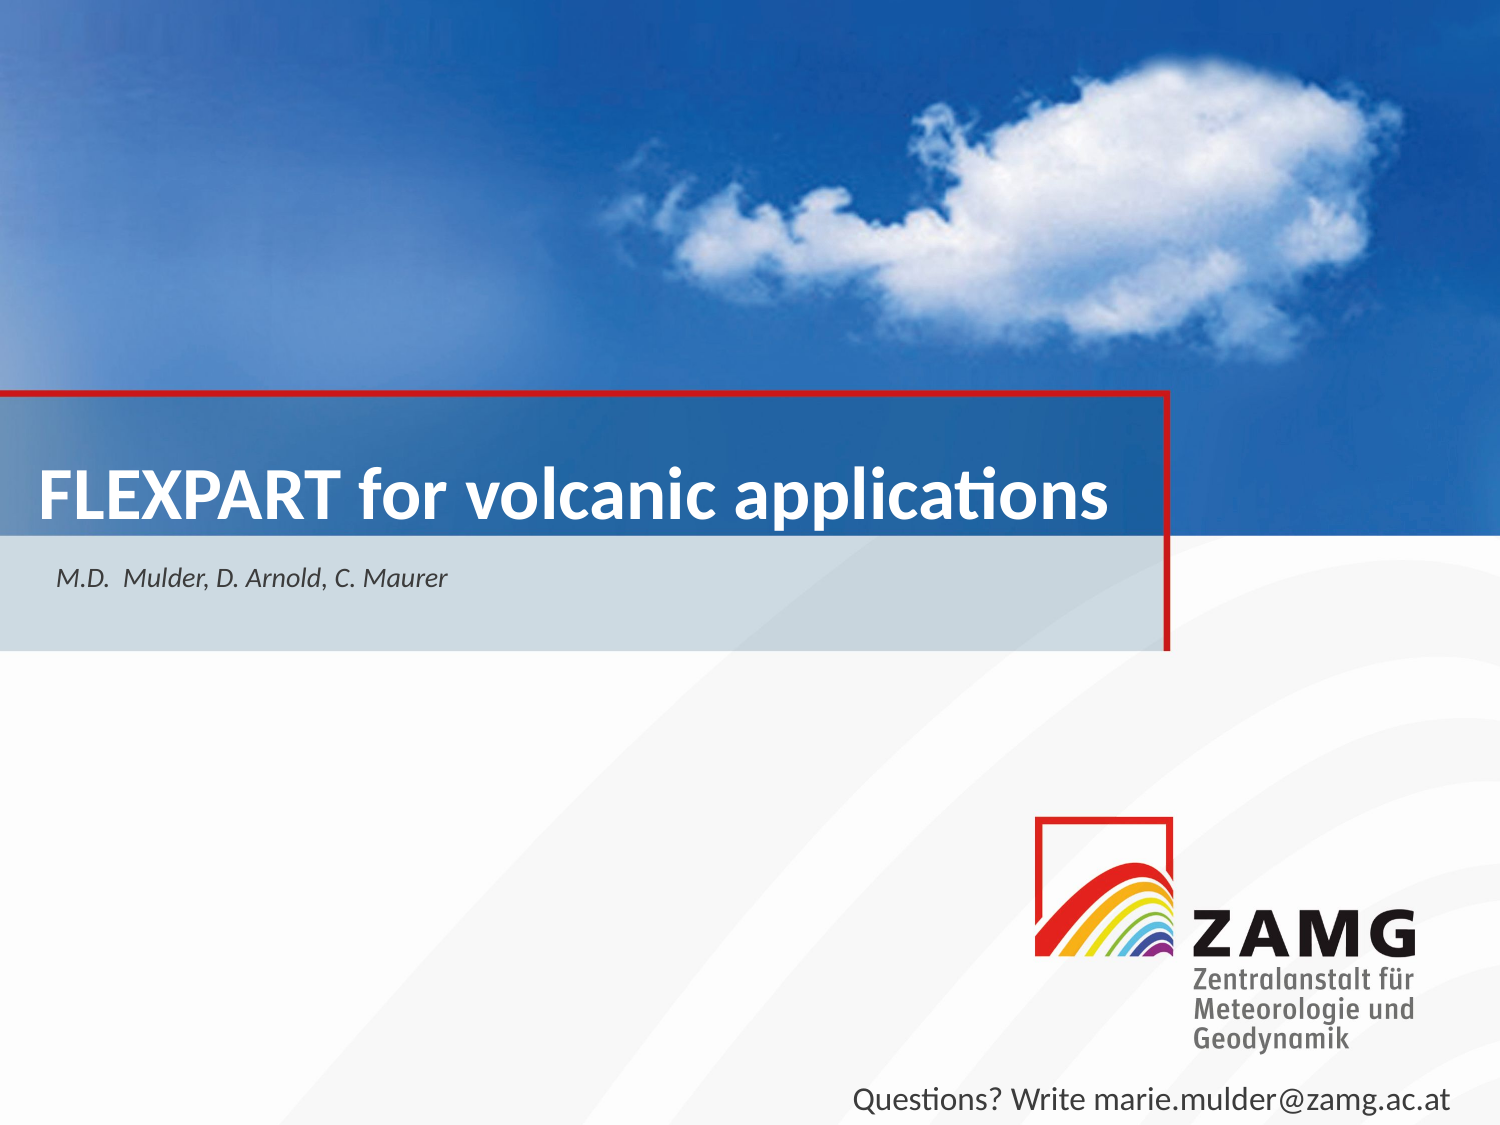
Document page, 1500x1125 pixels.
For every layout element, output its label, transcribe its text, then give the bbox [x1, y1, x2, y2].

title FLEXPART for volcanic applications [23, 453, 1147, 528]
list M.D. Mulder, D. Arnold, C. Maurer [40, 551, 1133, 628]
text_box Questions? Write marie.mulder@zamg.ac.at [837, 1069, 1500, 1125]
picture [0, 0, 1500, 1125]
